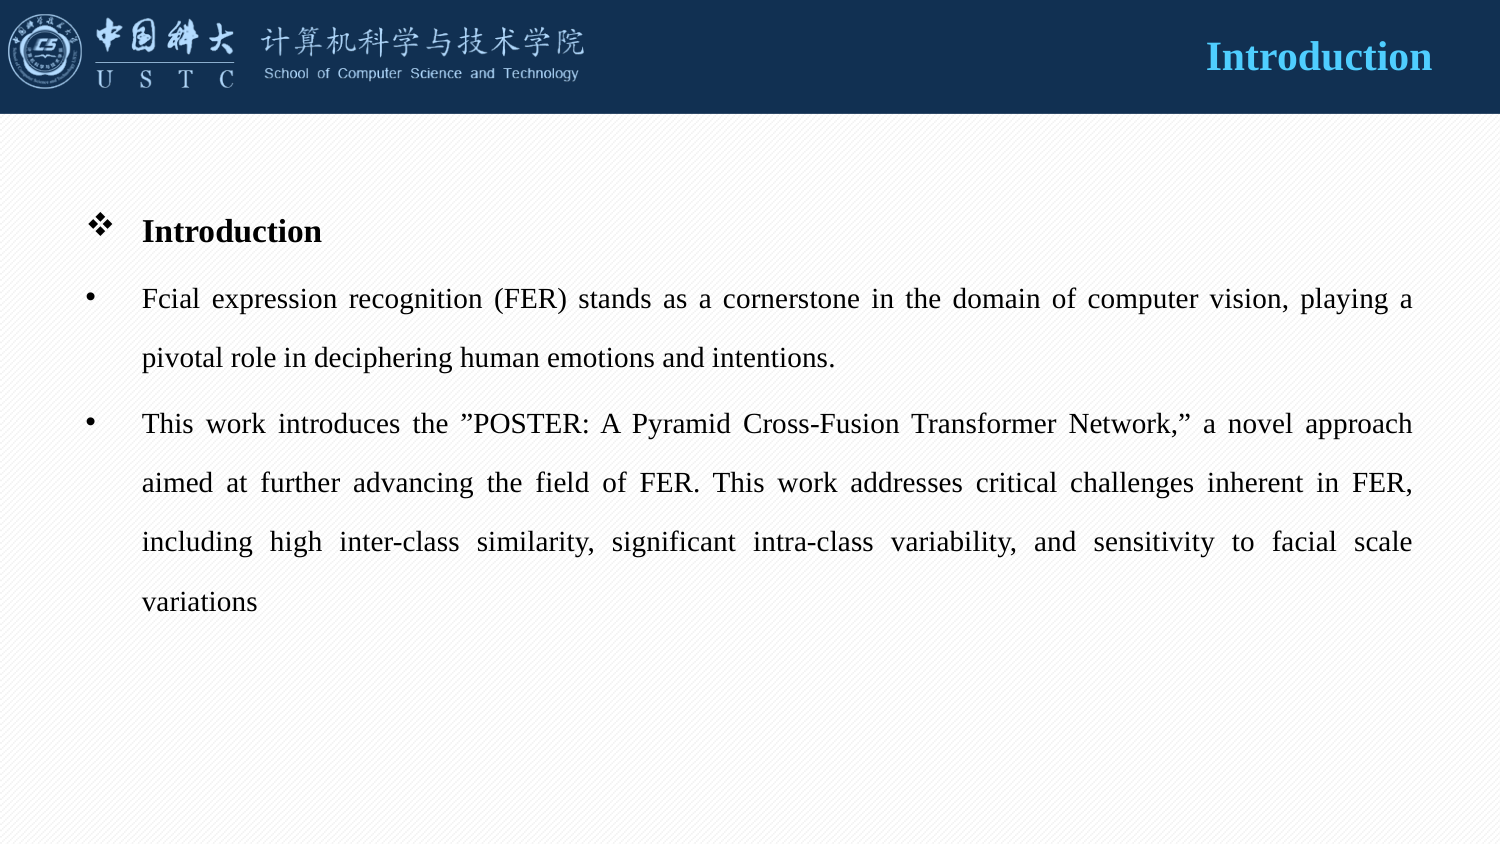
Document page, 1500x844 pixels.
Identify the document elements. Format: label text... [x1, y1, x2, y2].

text_box Introduction Fcial expression recognition (FER) stands as a cornerstone in the domain of computer vision, playing a pivotal role in deciphering human emotions and intentions. This work introduces the ”POSTER: A Pyramid Cross-Fusion Transformer Network,” a novel approach aimed at further advancing the field of FER. This work addresses critical challenges inherent in FER, including high inter-class similarity, significant intra-class variability, and sensitivity to facial scale variations [70, 173, 1430, 730]
text_box Introduction [1128, 21, 1500, 86]
picture [0, 114, 1500, 844]
